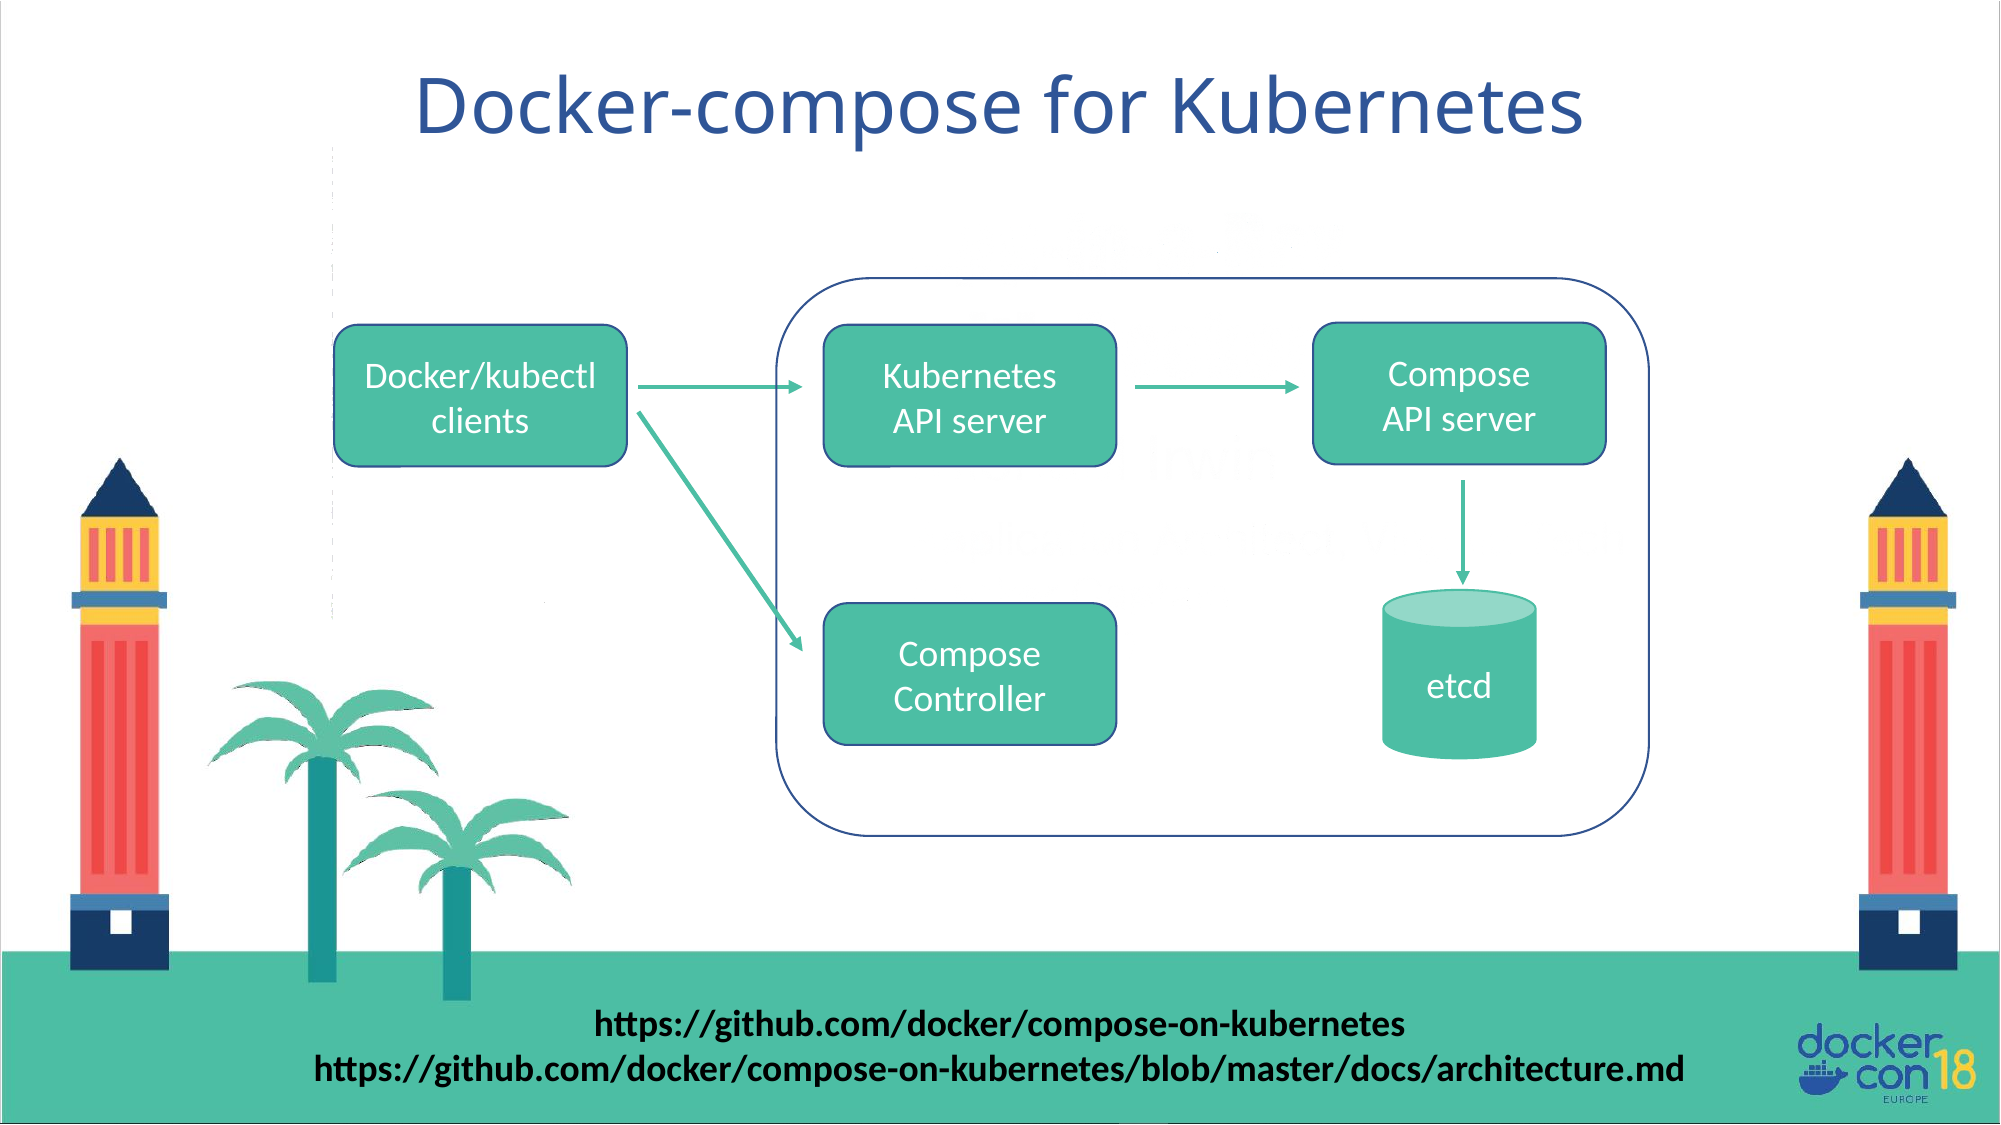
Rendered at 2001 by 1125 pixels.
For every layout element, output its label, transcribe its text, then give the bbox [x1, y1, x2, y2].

picture [0, 1, 2000, 1124]
text_box [775, 277, 1650, 837]
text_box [638, 411, 803, 652]
text_box Docker/kubectl clients [333, 323, 628, 468]
title Docker-compose for Kubernetes [137, 59, 1863, 159]
text_box https://github.com/docker/compose-on-kubernetes https://github.com/docker/compose-on-kubernetes/blob/master/docs/architecture.md [298, 991, 1702, 1097]
